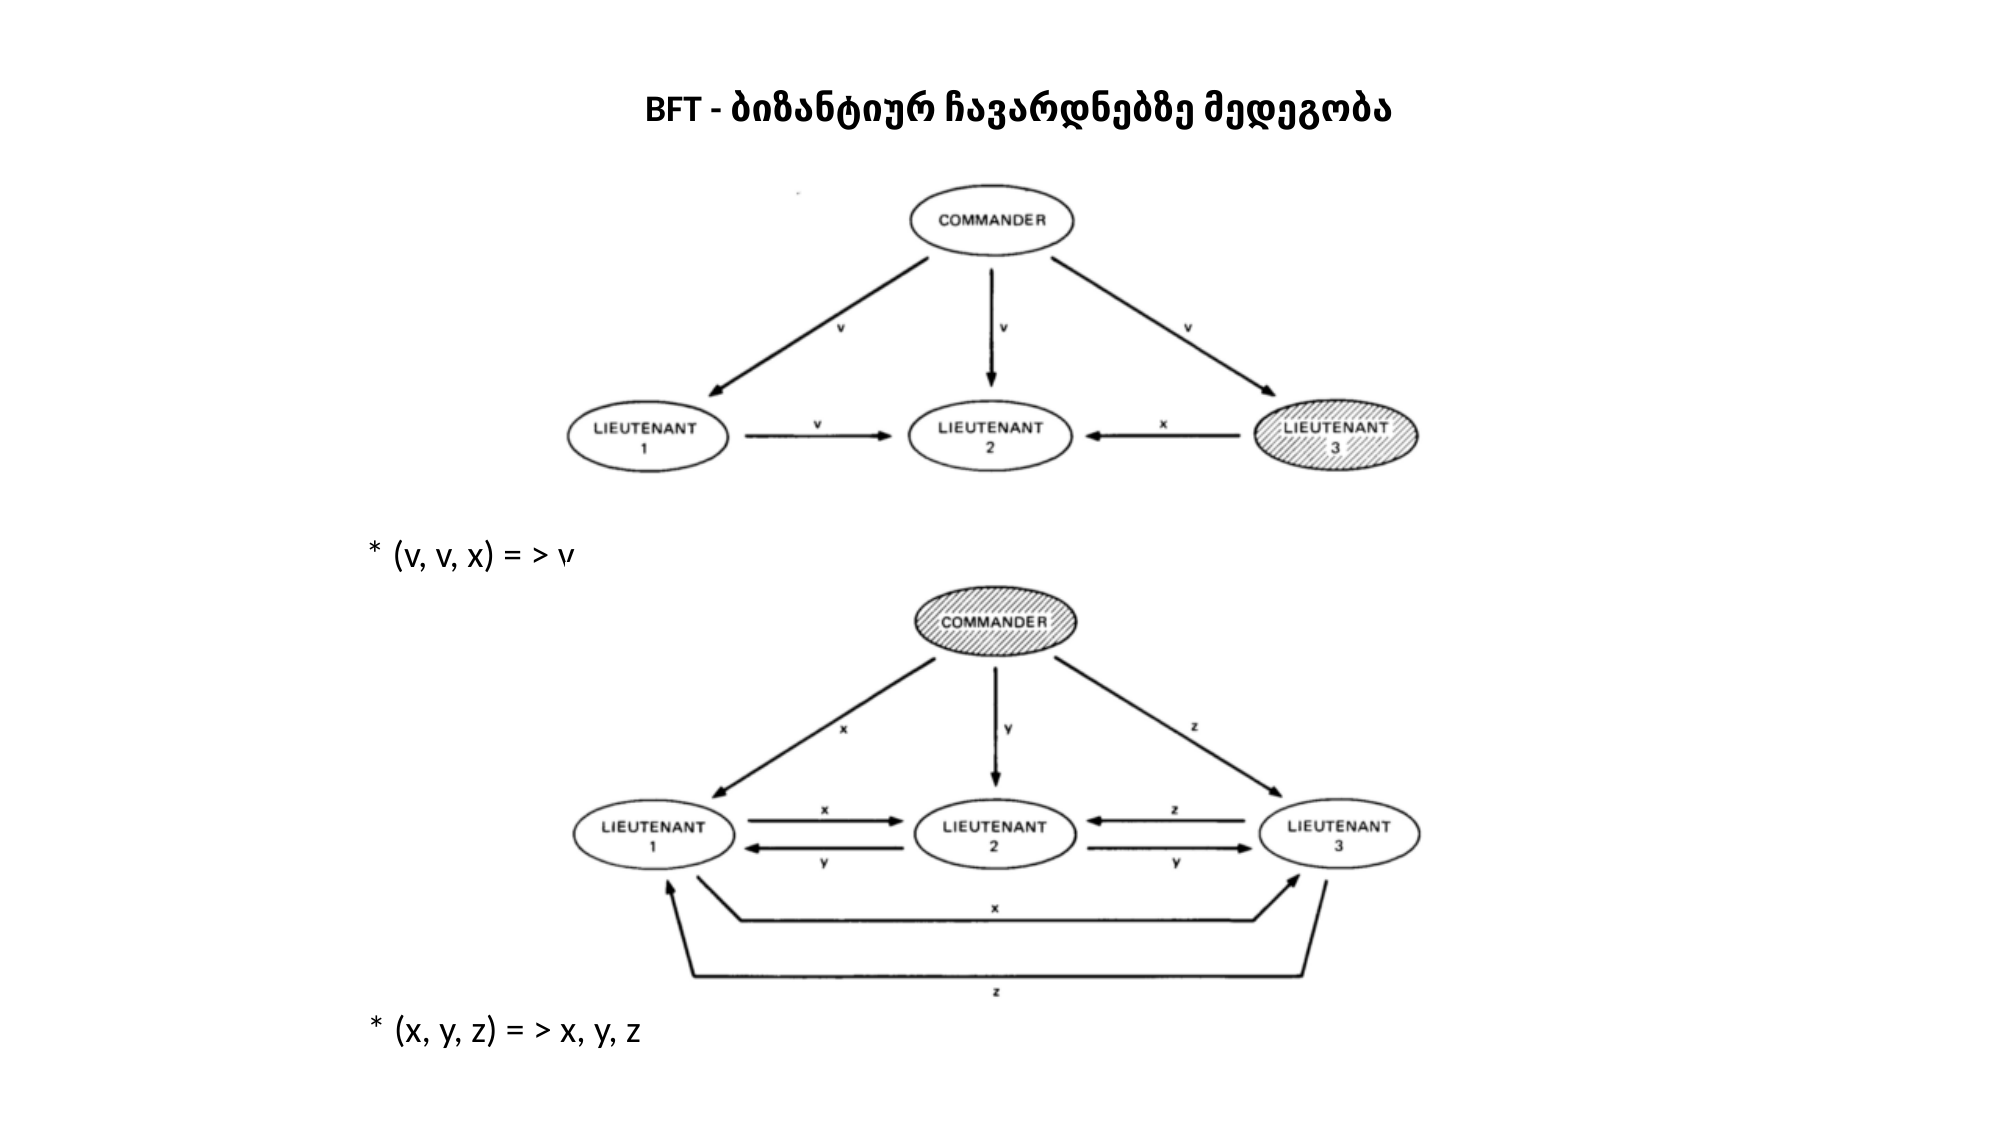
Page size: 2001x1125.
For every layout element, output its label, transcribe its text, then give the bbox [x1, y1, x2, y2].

text_box * (x, y, z) = > x, y, z [352, 975, 657, 1058]
text_box * (v, v, x) = > v [350, 500, 591, 583]
picture [556, 149, 1432, 500]
text_box BFT - ბიზანტიურ ჩავარდნებზე მედეგობა [630, 76, 1409, 137]
picture [565, 562, 1441, 1022]
